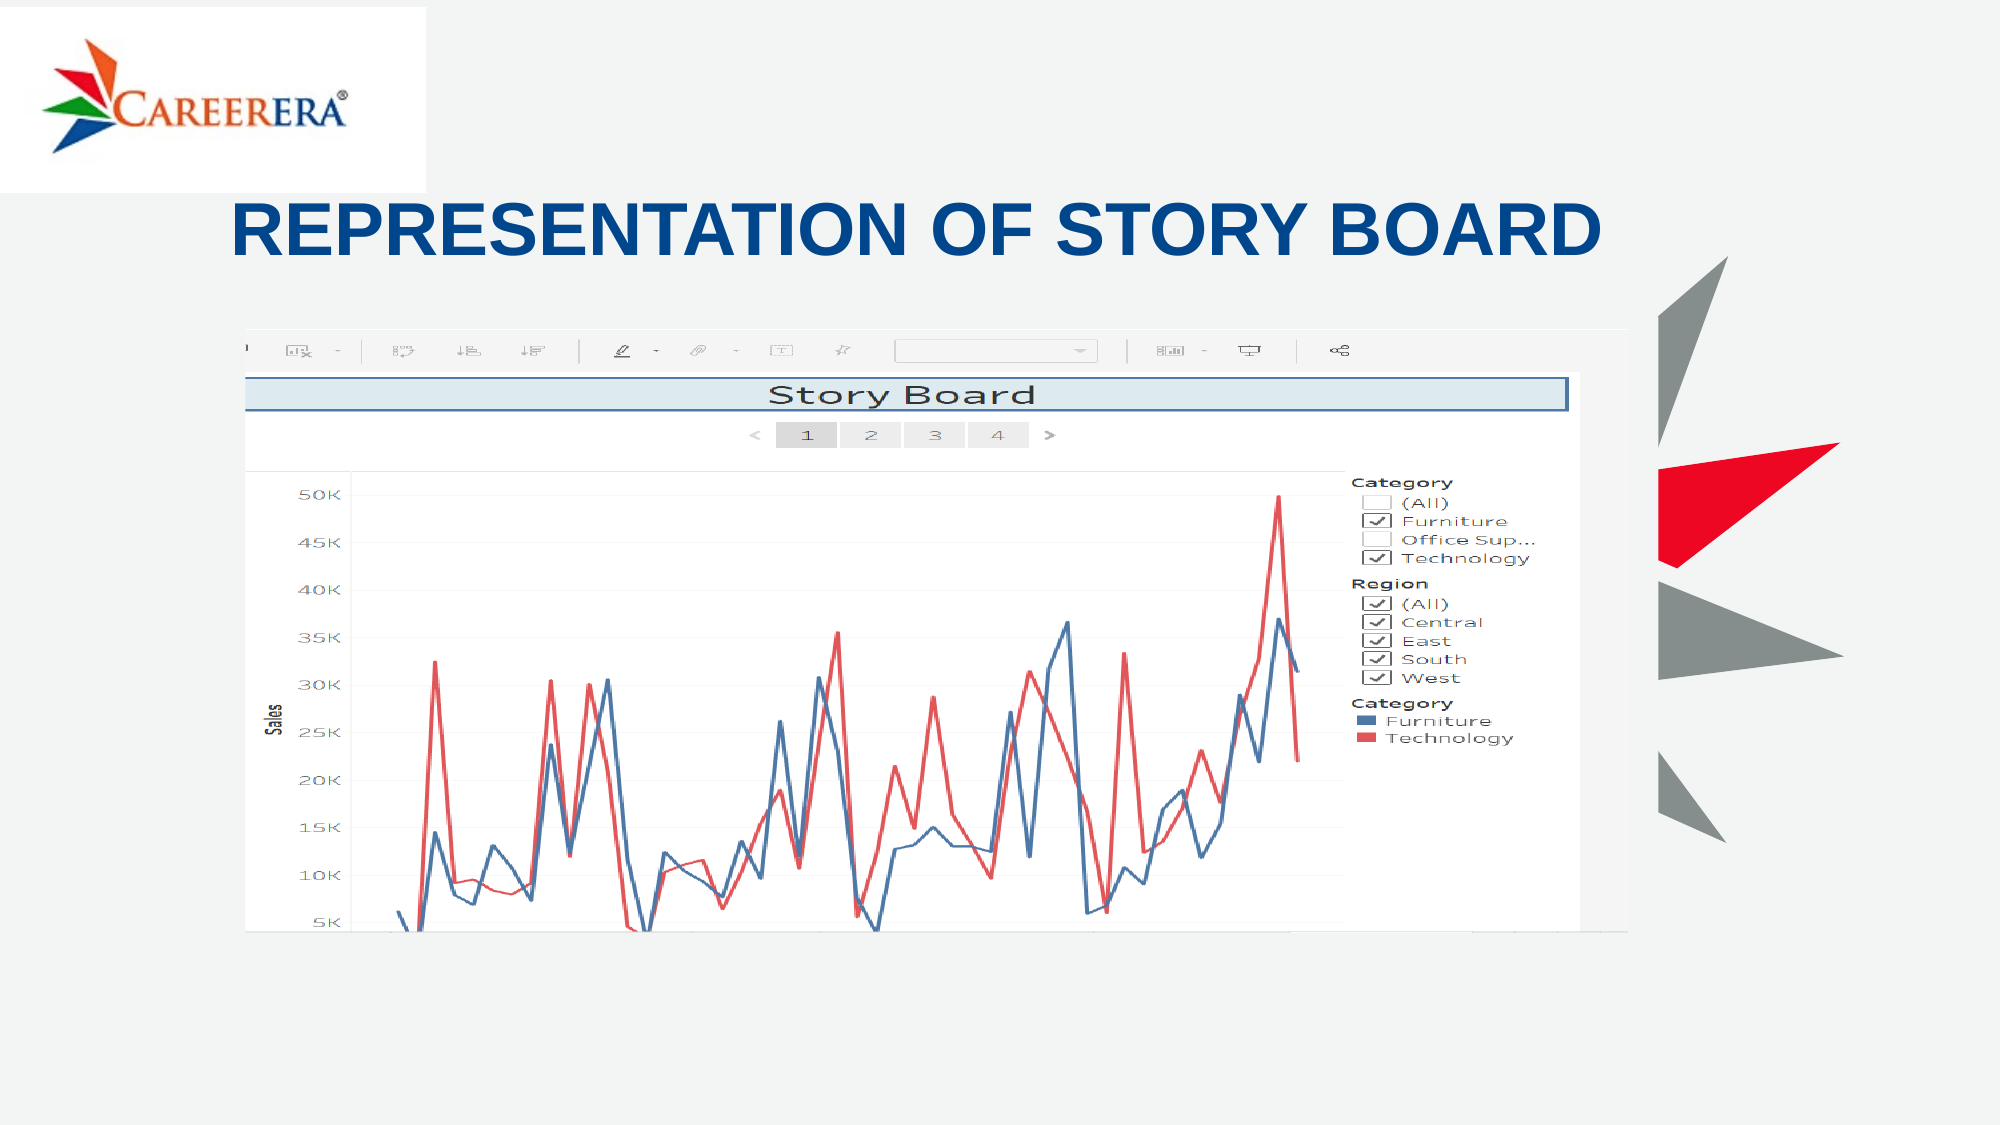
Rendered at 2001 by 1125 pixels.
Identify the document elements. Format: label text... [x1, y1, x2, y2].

picture [0, 6, 427, 193]
title REPRESENTATION OF STORY BOARD [147, 173, 1688, 289]
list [244, 329, 1629, 934]
